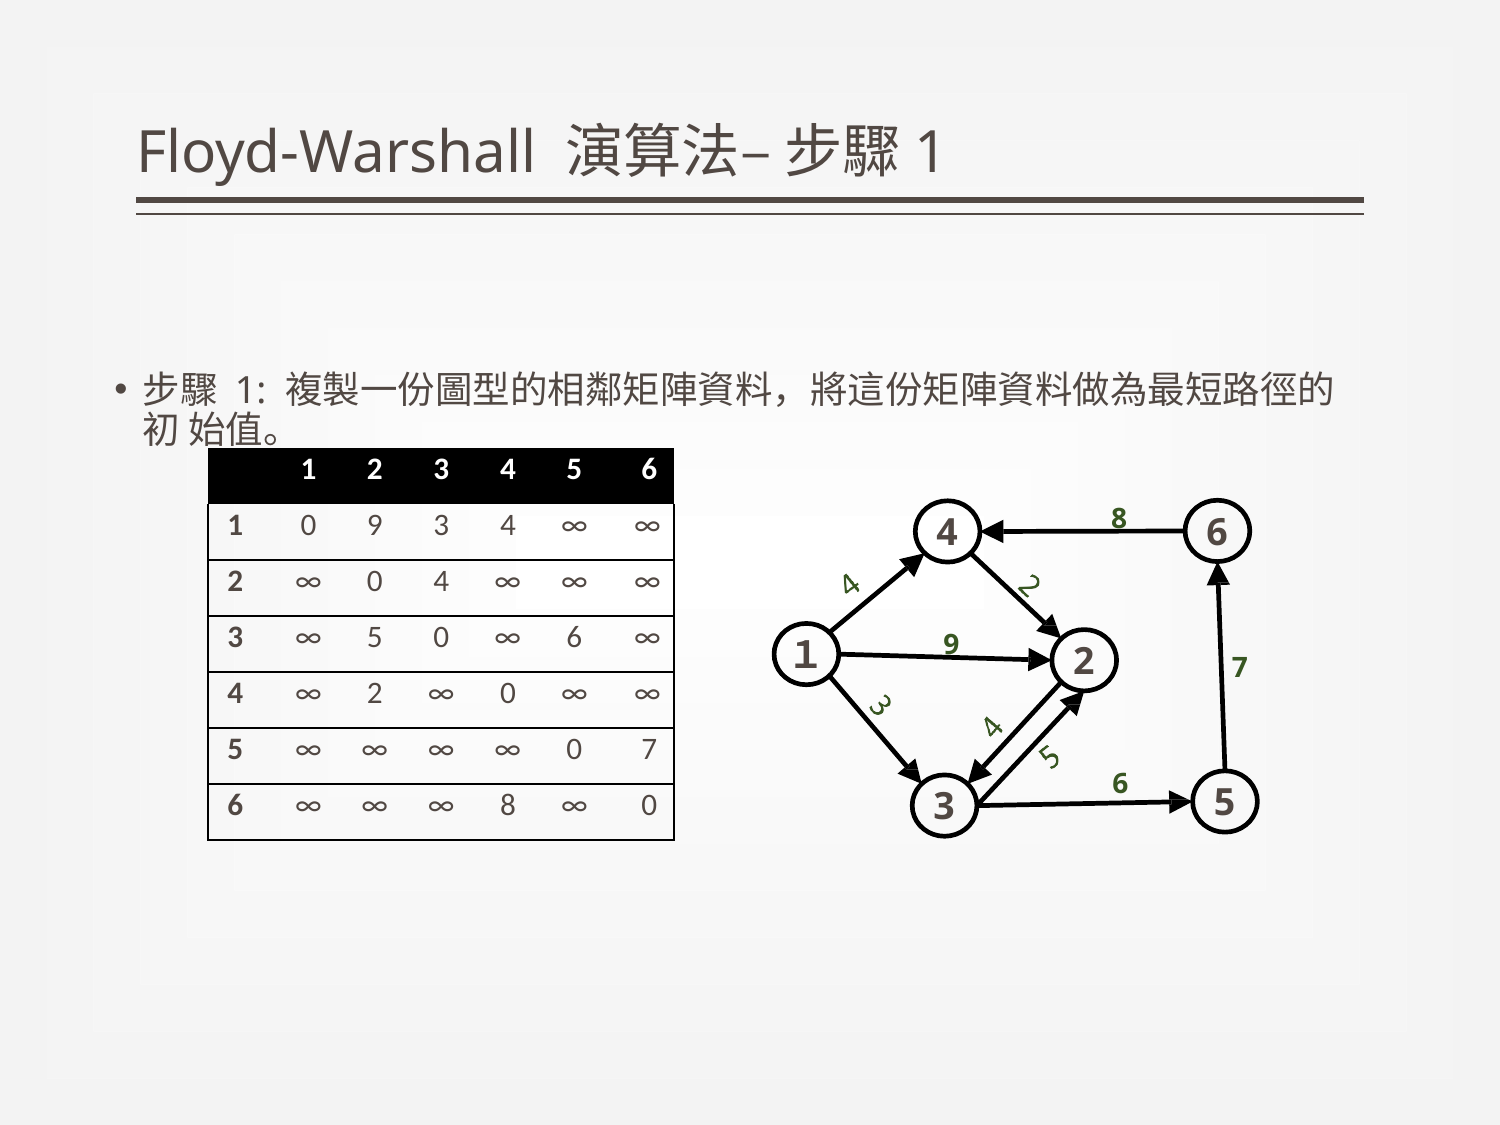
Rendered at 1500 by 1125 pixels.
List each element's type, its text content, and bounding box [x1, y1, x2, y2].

table_cell ∞ [608, 673, 673, 727]
text_box [1130, 528, 1186, 534]
text_box 8 [1109, 499, 1130, 535]
text_box [962, 647, 1052, 672]
table_cell ∞ [341, 785, 408, 839]
table_header 3 [408, 448, 475, 504]
table_cell ∞ [541, 504, 608, 559]
text_box [1038, 745, 1059, 769]
table_header 1 [272, 448, 341, 504]
table_cell 2 [341, 673, 408, 727]
table_header 4 [475, 448, 541, 504]
table_cell ∞ [541, 561, 608, 615]
text_box [869, 694, 891, 715]
table_cell 0 [608, 785, 673, 839]
table_cell ∞ [272, 673, 341, 727]
table_cell 7 [608, 729, 673, 783]
text_box [1185, 500, 1250, 562]
table_cell ∞ [475, 729, 541, 783]
table_cell ∞ [272, 729, 341, 783]
table_cell 1 [209, 504, 272, 559]
title Floyd-Warshall 演算法– 步驟1 [135, 12, 1364, 193]
table_cell 0 [475, 673, 541, 727]
text_box [915, 500, 980, 563]
table_cell 3 [408, 504, 475, 559]
table_cell ∞ [608, 617, 673, 671]
text_box 5 [1212, 773, 1238, 823]
table_cell ∞ [475, 617, 541, 671]
text_box １ [786, 629, 827, 676]
text_box [976, 790, 1193, 814]
text_box [979, 519, 1109, 544]
text_box [912, 777, 977, 837]
table_cell 6 [541, 617, 608, 671]
text_box [774, 630, 839, 685]
text_box 7 [1230, 647, 1251, 684]
table_header 2 [341, 448, 408, 504]
text_box [843, 573, 860, 594]
table_cell 4 [209, 673, 272, 727]
table_cell ∞ [408, 785, 475, 839]
text_box [1017, 574, 1040, 598]
table_cell ∞ [341, 729, 408, 783]
text_box 6 [1204, 505, 1231, 553]
text_box [1051, 629, 1117, 691]
table_cell 8 [475, 785, 541, 839]
text_box 3 [931, 777, 958, 828]
table_header [208, 448, 272, 504]
text_box [827, 674, 922, 784]
text_box [975, 690, 1085, 805]
table_cell ∞ [475, 561, 541, 615]
text_box [1192, 773, 1258, 833]
table_cell 0 [341, 561, 408, 615]
text_box 9 [941, 625, 962, 661]
table_cell 0 [541, 729, 608, 783]
table_cell ∞ [608, 504, 673, 559]
table_cell 6 [209, 785, 272, 839]
table_cell 5 [209, 729, 272, 783]
text_box 6 [1110, 761, 1131, 799]
table_cell ∞ [272, 561, 341, 615]
text_box 2 [1071, 635, 1098, 682]
text_box [968, 551, 1062, 639]
table_cell ∞ [541, 785, 608, 839]
text_box [984, 716, 1003, 737]
table_header 5 [541, 448, 608, 504]
table_cell 0 [408, 617, 475, 671]
text_box [1206, 561, 1231, 771]
table_cell 0 [272, 504, 341, 559]
table_cell ∞ [408, 673, 475, 727]
table_cell ∞ [272, 617, 341, 671]
text_box [838, 651, 941, 660]
table_cell ∞ [608, 561, 673, 615]
table_cell 2 [209, 561, 272, 615]
text_box 步驟 1: 複製一份圖型的相鄰矩陣資料，將這份矩陣資料做為最短路徑的初 始值。 [112, 363, 1356, 452]
table_cell 3 [209, 617, 272, 671]
table_cell 4 [475, 504, 541, 559]
table_cell ∞ [541, 673, 608, 727]
table_cell 9 [341, 504, 408, 559]
table_cell ∞ [272, 785, 341, 839]
text_box [967, 680, 1064, 784]
text_box [827, 553, 925, 635]
text_box 4 [934, 506, 961, 553]
table_cell 5 [341, 617, 408, 671]
table_header 6 [608, 448, 674, 504]
table_cell 4 [408, 561, 475, 615]
text_box [787, 623, 825, 629]
table_cell ∞ [408, 729, 475, 783]
